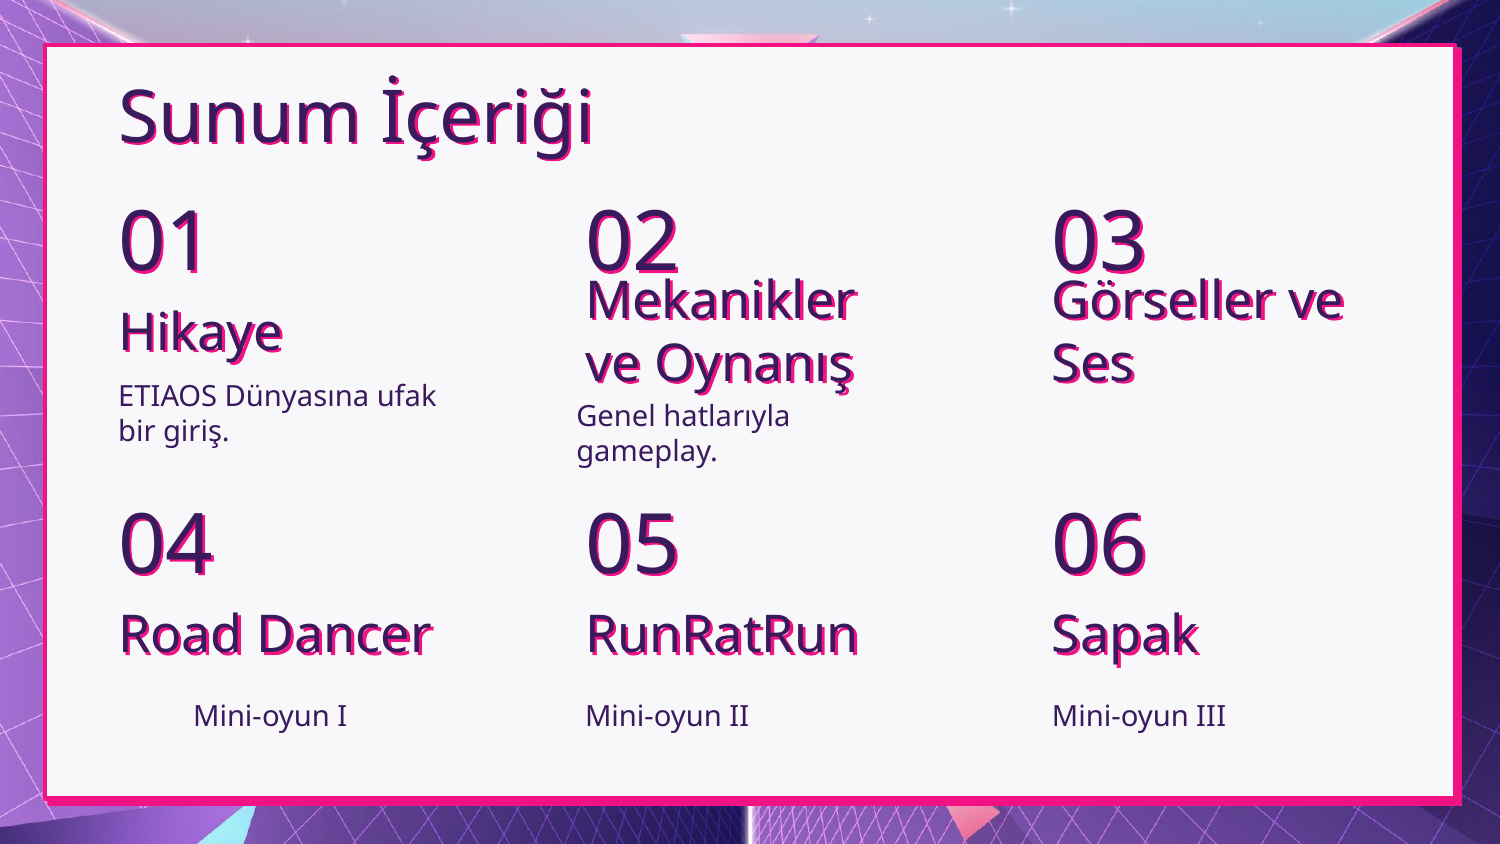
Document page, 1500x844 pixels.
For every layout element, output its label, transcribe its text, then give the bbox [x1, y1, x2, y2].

title Hikaye [118, 285, 449, 372]
title 02 [585, 188, 766, 286]
subtitle Mini-oyun III [1051, 675, 1382, 755]
title Sunum İçeriği [118, 69, 1382, 145]
title RunRatRun [585, 588, 915, 675]
title Road Dancer [118, 588, 449, 675]
subtitle ETIAOS Dünyasına ufak bir giriş. [118, 372, 449, 452]
title 01 [118, 188, 299, 286]
title Mekanikler ve Oynanış [585, 285, 915, 373]
picture [0, 0, 1500, 844]
title 06 [1051, 491, 1233, 589]
title 05 [585, 491, 766, 589]
subtitle Genel hatlarıyla gameplay. [576, 392, 907, 472]
title Görseller ve Ses [1051, 285, 1382, 373]
subtitle Mini-oyun I [118, 675, 449, 755]
title Sapak [1051, 588, 1382, 675]
title 04 [118, 491, 299, 589]
title 03 [1051, 188, 1233, 286]
subtitle Mini-oyun II [585, 675, 915, 755]
